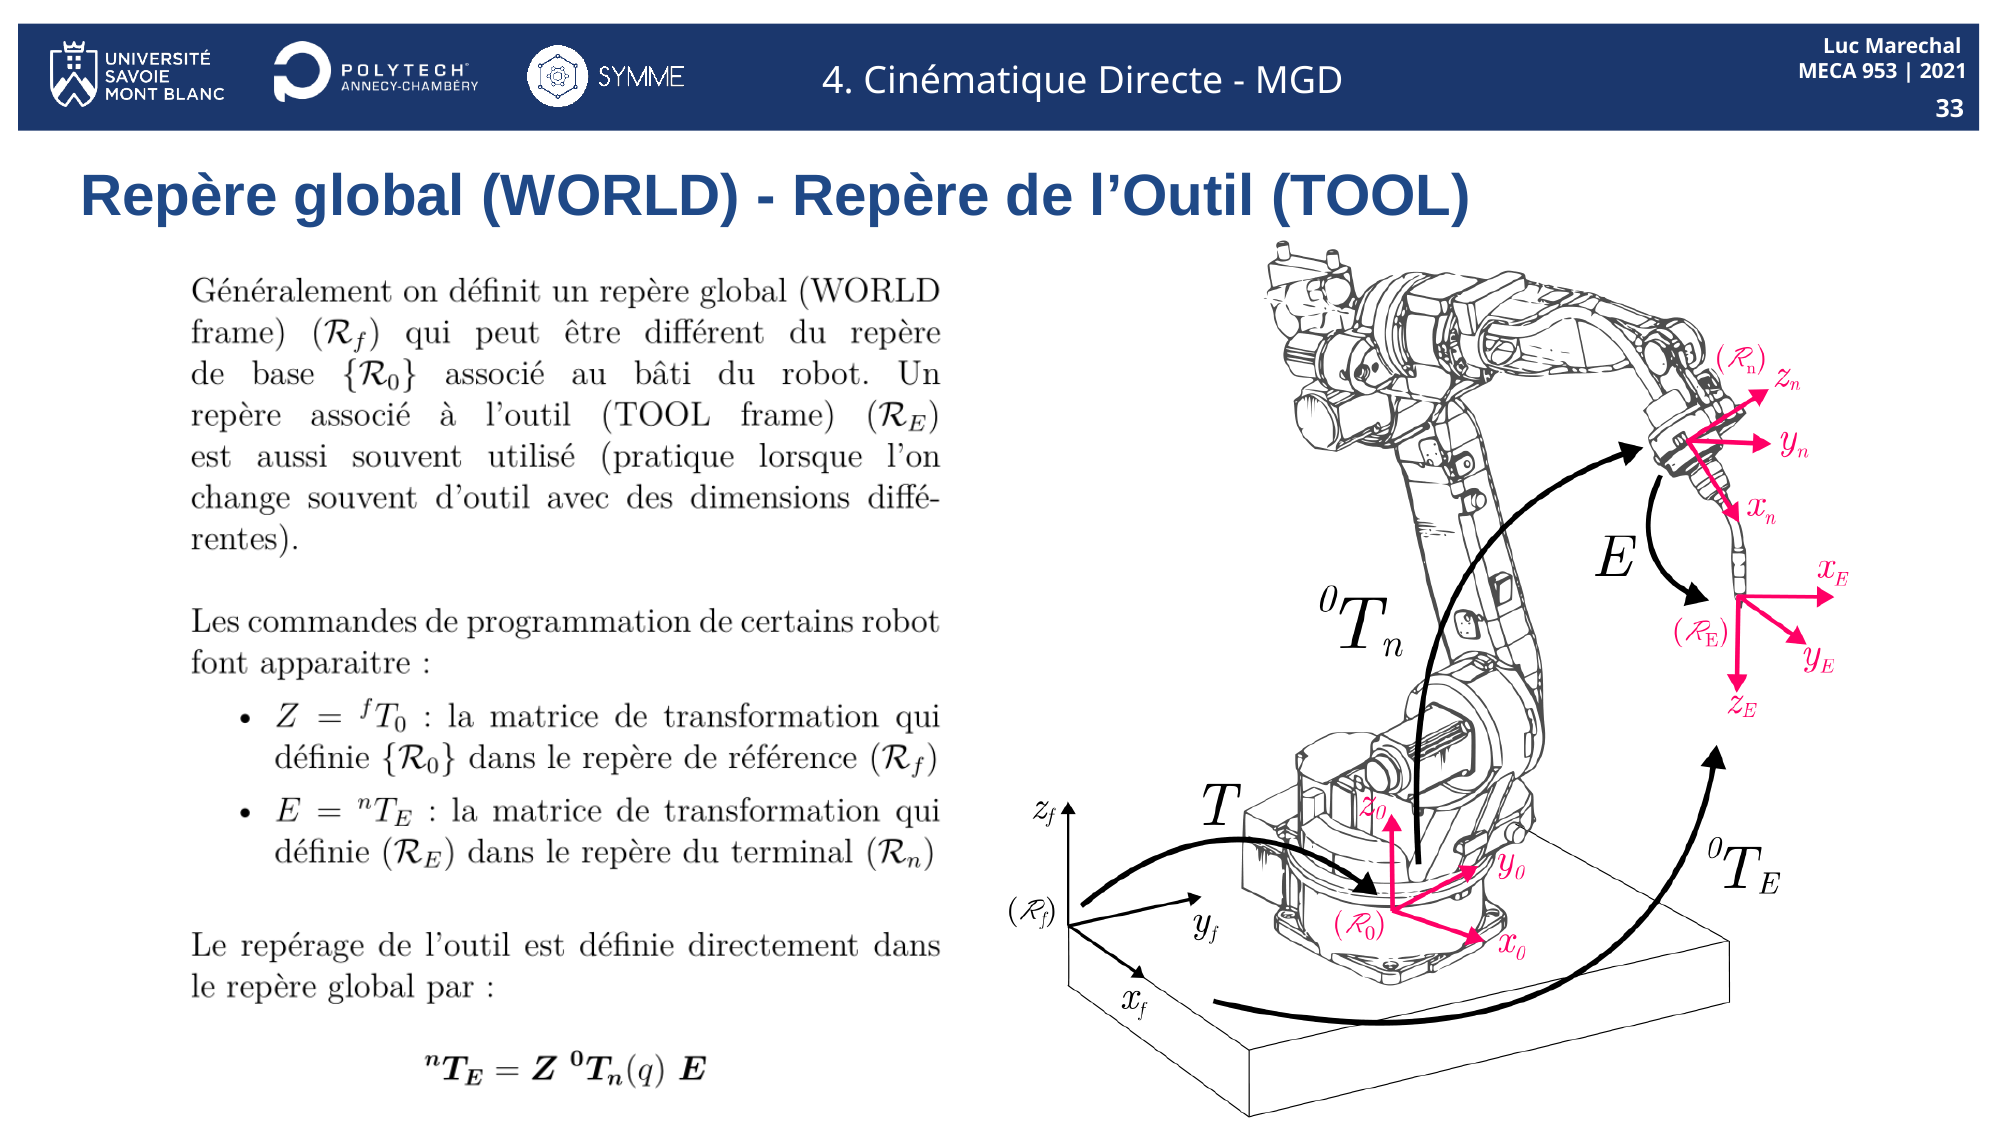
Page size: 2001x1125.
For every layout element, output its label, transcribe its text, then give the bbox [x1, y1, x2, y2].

picture [527, 45, 684, 107]
title Repère global (WORLD) - Repère de l’Outil (TOOL) [65, 154, 1791, 239]
picture [1006, 229, 1858, 1125]
picture [164, 264, 963, 1108]
slide_number 33 [1804, 79, 1980, 140]
picture [274, 41, 478, 102]
picture [50, 41, 224, 107]
